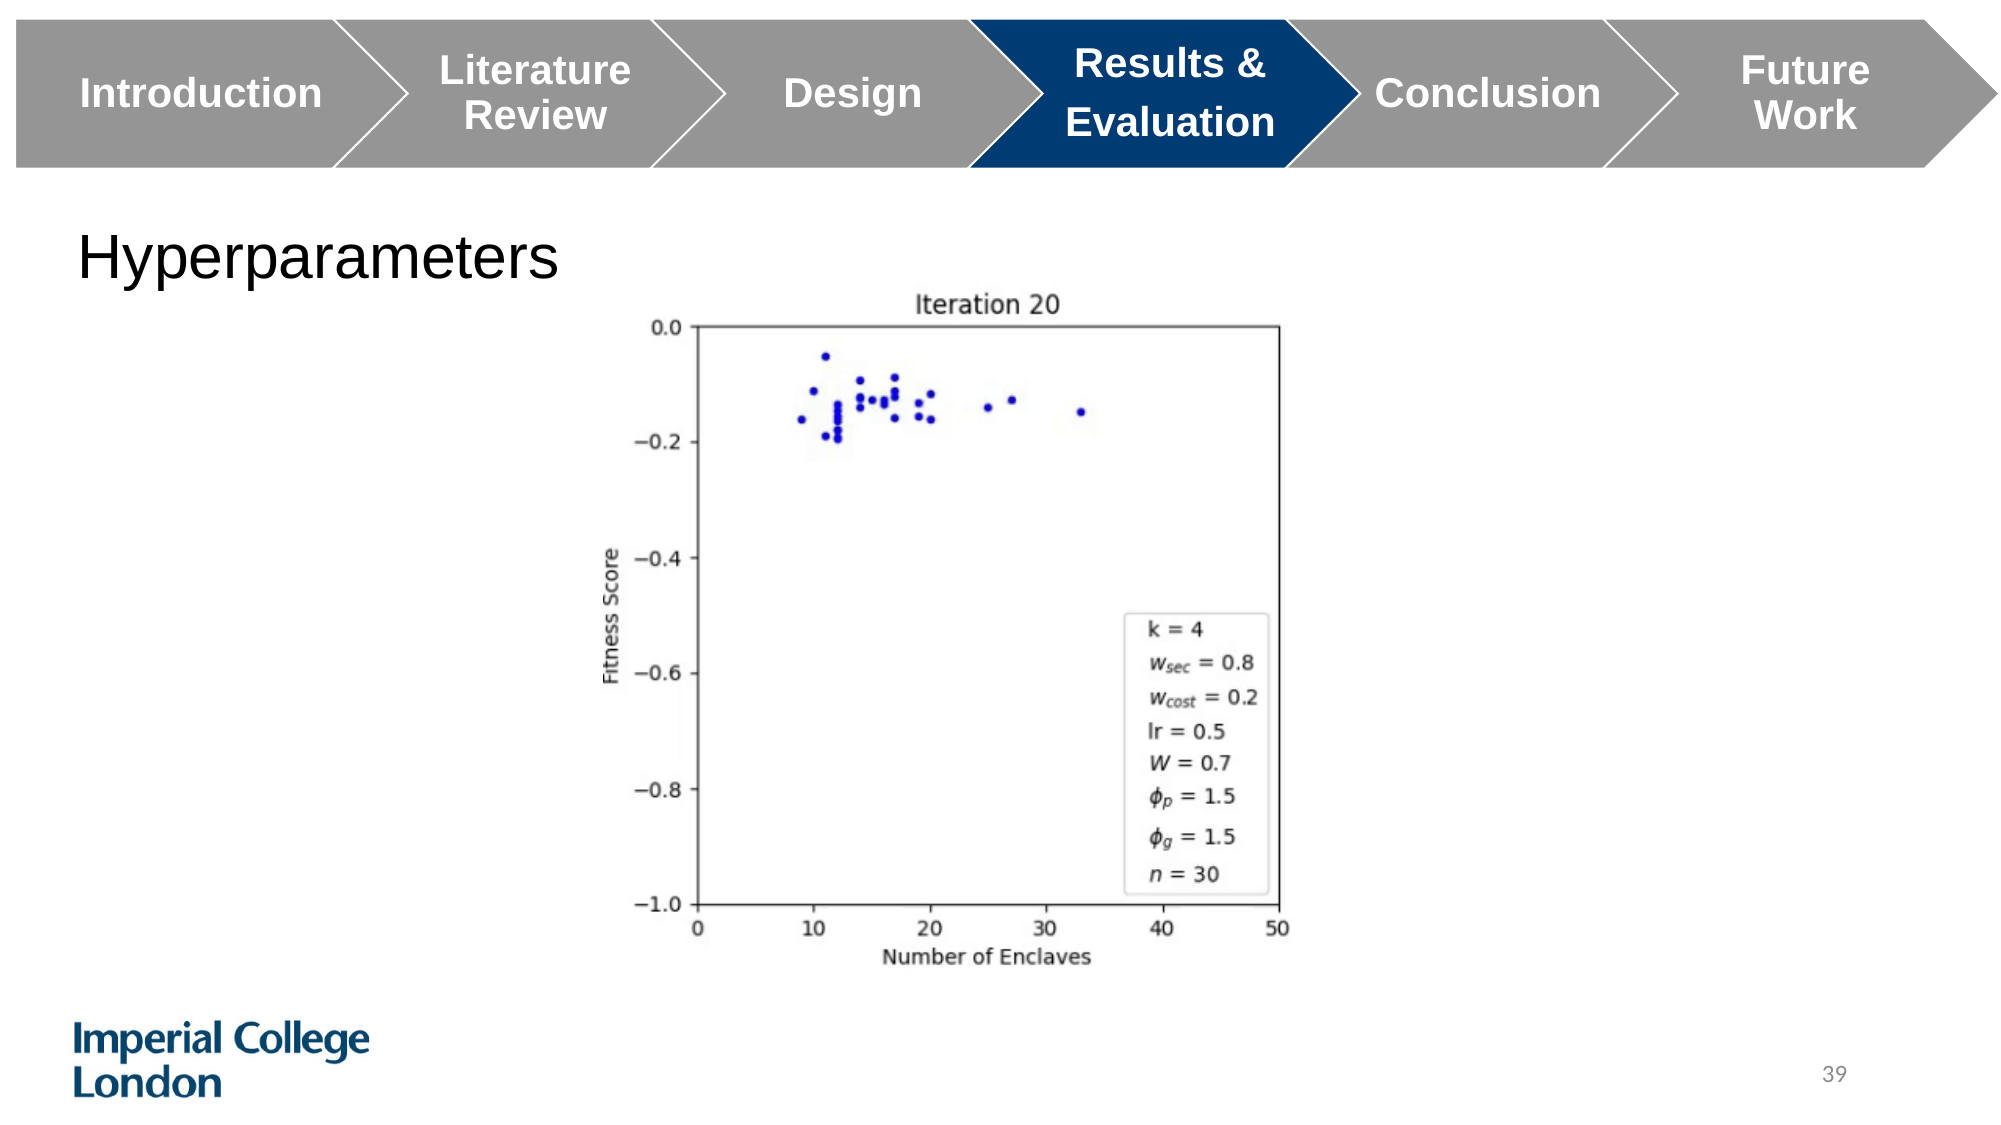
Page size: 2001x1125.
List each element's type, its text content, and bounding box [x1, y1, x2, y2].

slide_number 39 [1412, 1042, 1863, 1103]
picture [602, 236, 1354, 987]
text_box Hyperparameters [62, 208, 576, 299]
picture [66, 1011, 376, 1103]
